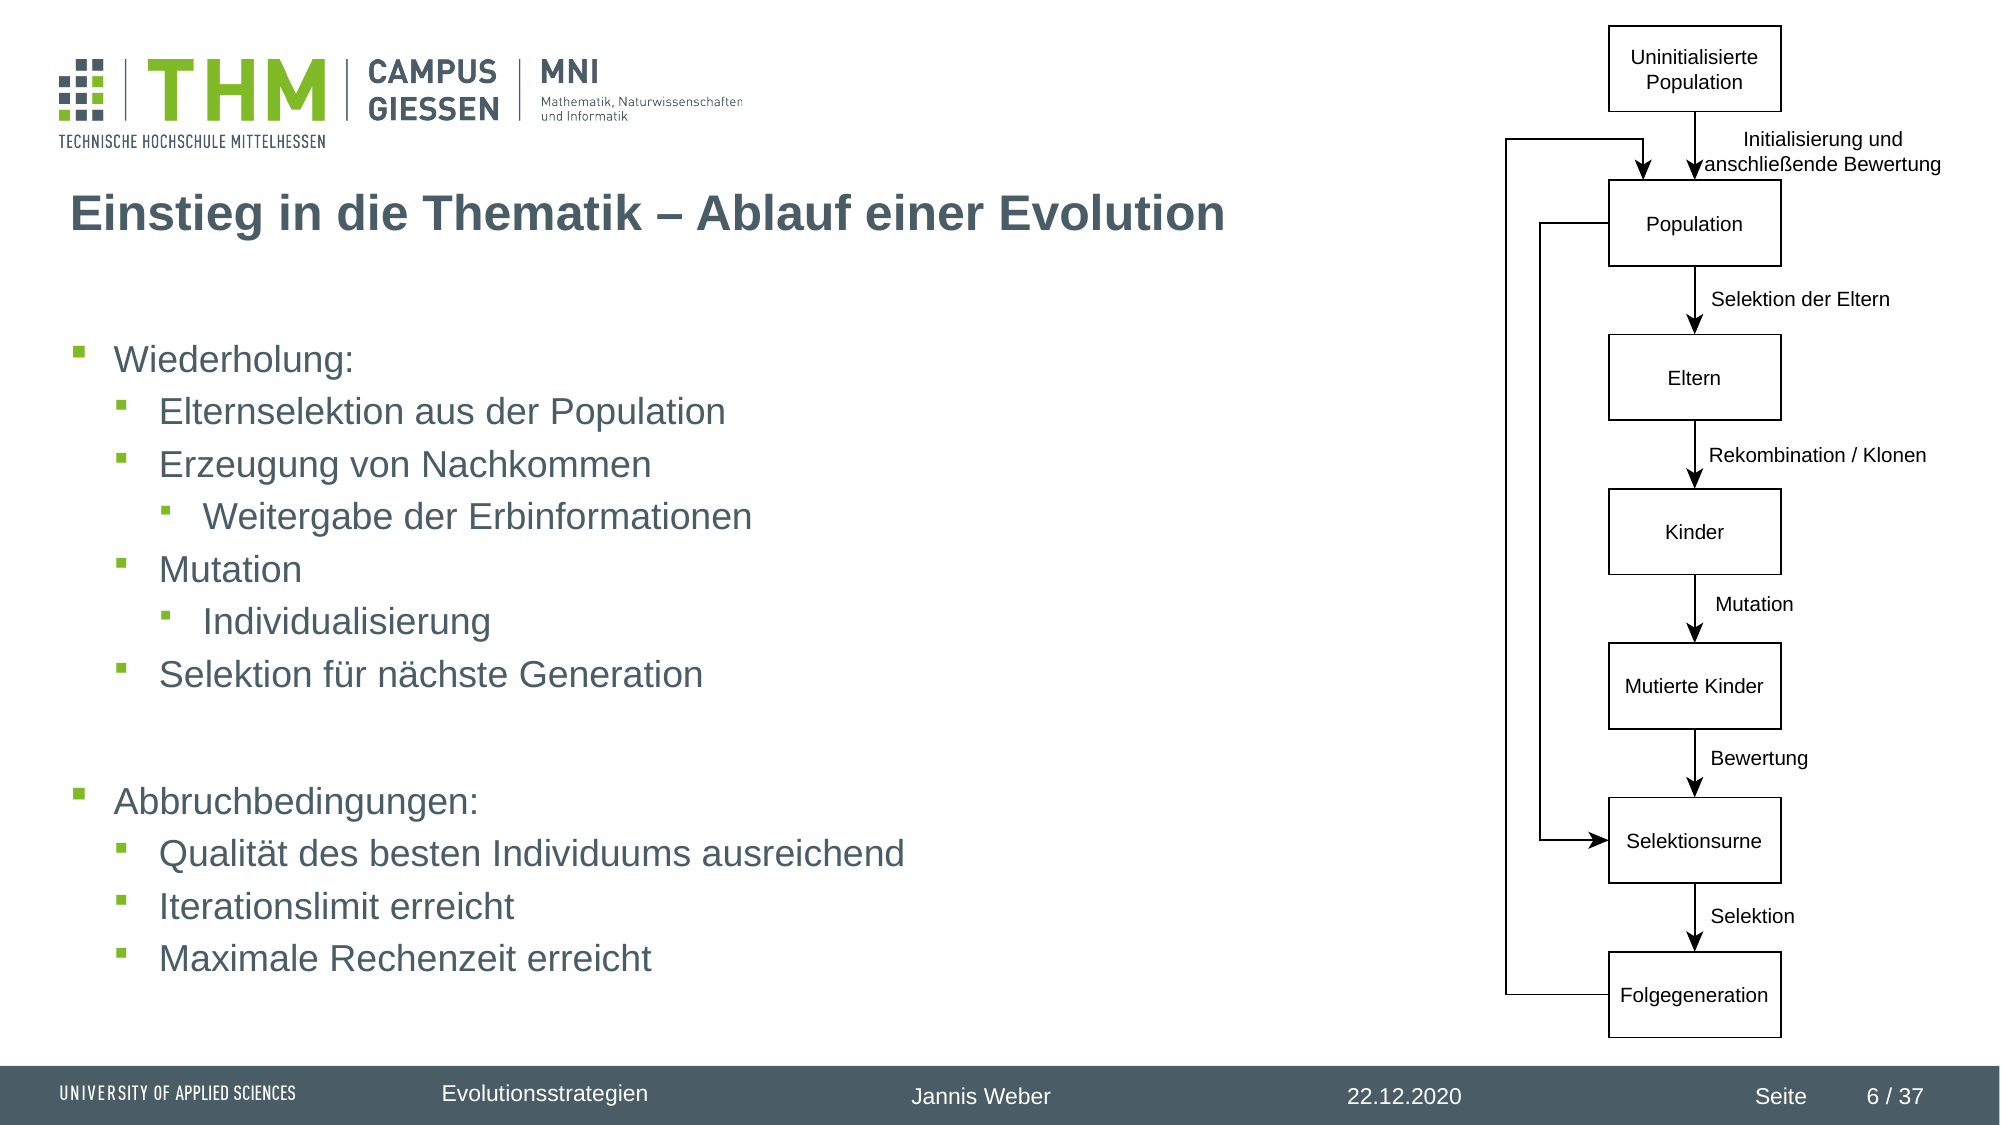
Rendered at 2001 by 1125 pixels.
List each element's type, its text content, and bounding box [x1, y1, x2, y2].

list Wiederholung: Elternselektion aus der Population Erzeugung von Nachkommen Weitergabe der Erbinformationen Mutation Individualisierung Selektion für nächste Generation Abbruchbedingungen: Qualität des besten Individuums ausreichend Iterationslimit erreicht Maximale Rechenzeit erreicht [54, 327, 1474, 1034]
picture [59, 1082, 296, 1104]
title Einstieg in die Thematik – Ablauf einer Evolution [54, 172, 1474, 268]
picture [59, 59, 742, 148]
picture [1479, 0, 1974, 1064]
